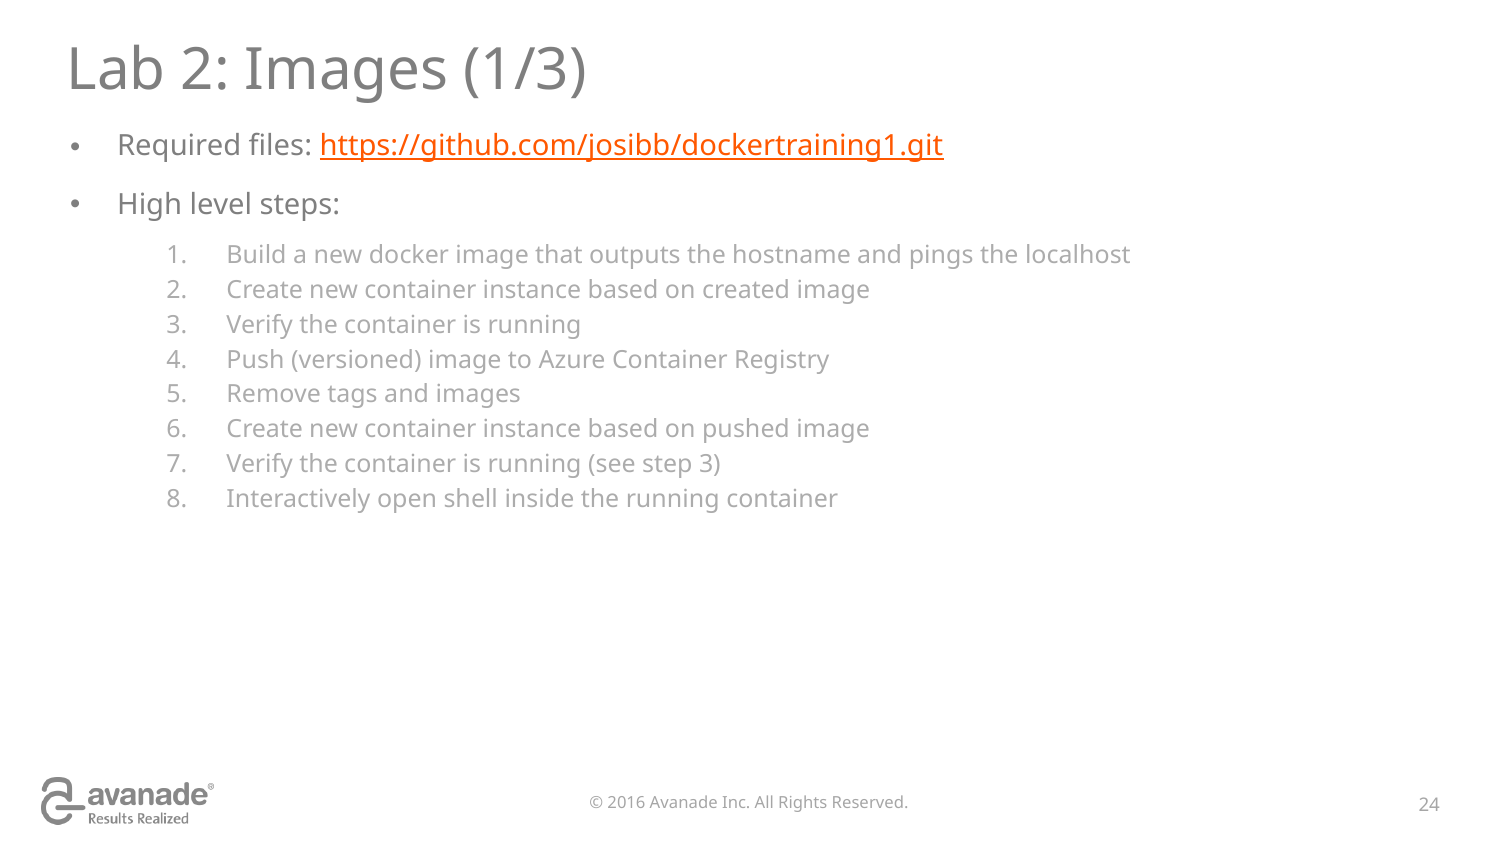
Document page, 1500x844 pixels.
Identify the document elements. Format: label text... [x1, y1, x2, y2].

picture [37, 772, 217, 829]
title Lab 2: Images (1/3) [51, 33, 1402, 99]
list Required files: https://github.com/josibb/dockertraining1.git High level steps: Build a new docker image that outputs the hostname and pings the localhost Create new container instance based on created image Verify the container is running Push (versioned) image to Azure Container Registry Remove tags and images Create new container instance based on pushed image Verify the container is running (see step 3) Interactively open shell inside the running container [55, 111, 1445, 723]
